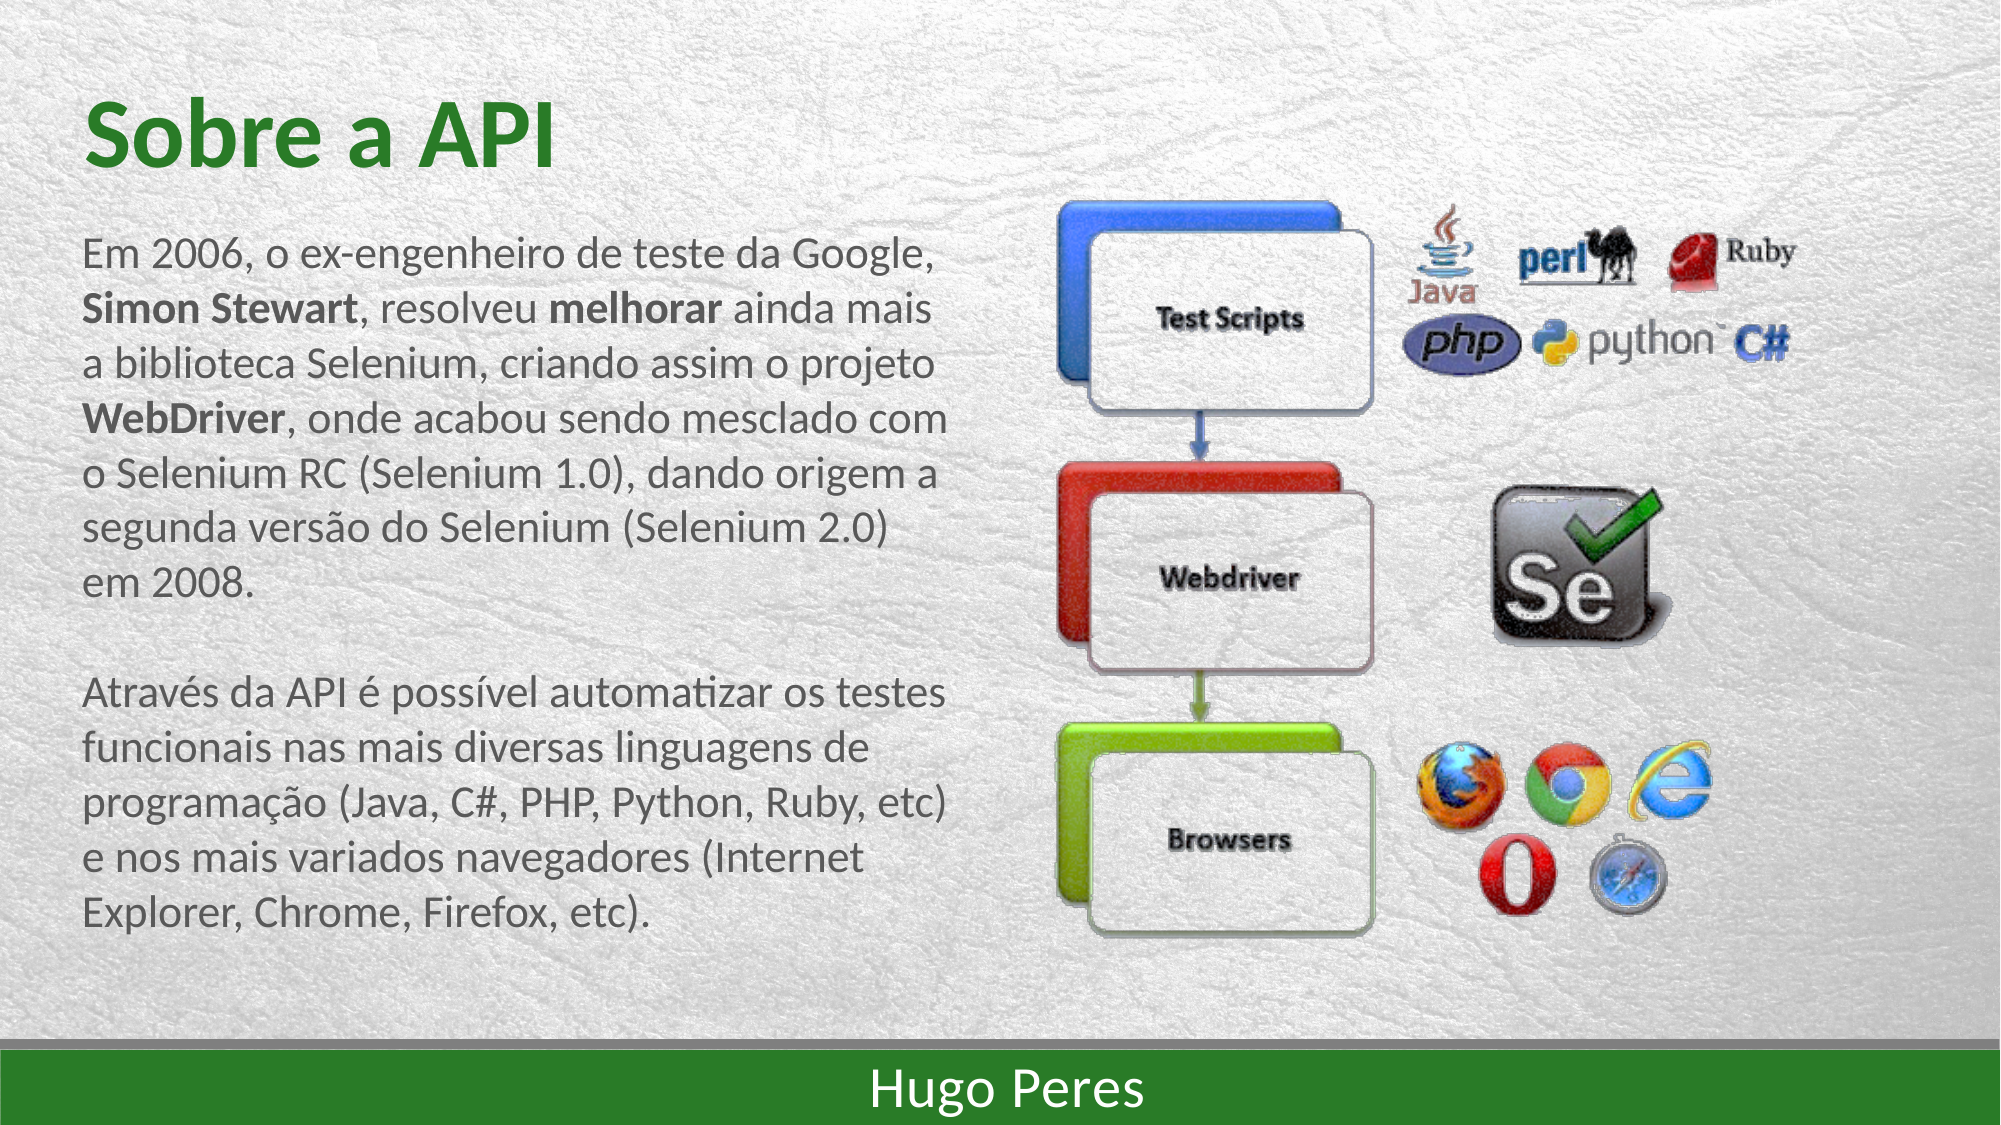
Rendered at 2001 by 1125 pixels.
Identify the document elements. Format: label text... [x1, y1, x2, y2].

text_box Em 2006, o ex-engenheiro de teste da Google, Simon Stewart, resolveu melhorar ainda mais a biblioteca Selenium, criando assim o projeto WebDriver, onde acabou sendo mesclado com o Selenium RC (Selenium 1.0), dando origem a segunda versão do Selenium (Selenium 2.0) em 2008. Através da API é possível automatizar os testes funcionais nas mais diversas linguagens de programação (Java, C#, PHP, Python, Ruby, etc) e nos mais variados navegadores (Internet Explorer, Chrome, Firefox, etc). [67, 214, 967, 945]
text_box Sobre a API [69, 59, 574, 195]
picture [0, 0, 2001, 1125]
text_box Hugo Peres [817, 1050, 1183, 1122]
